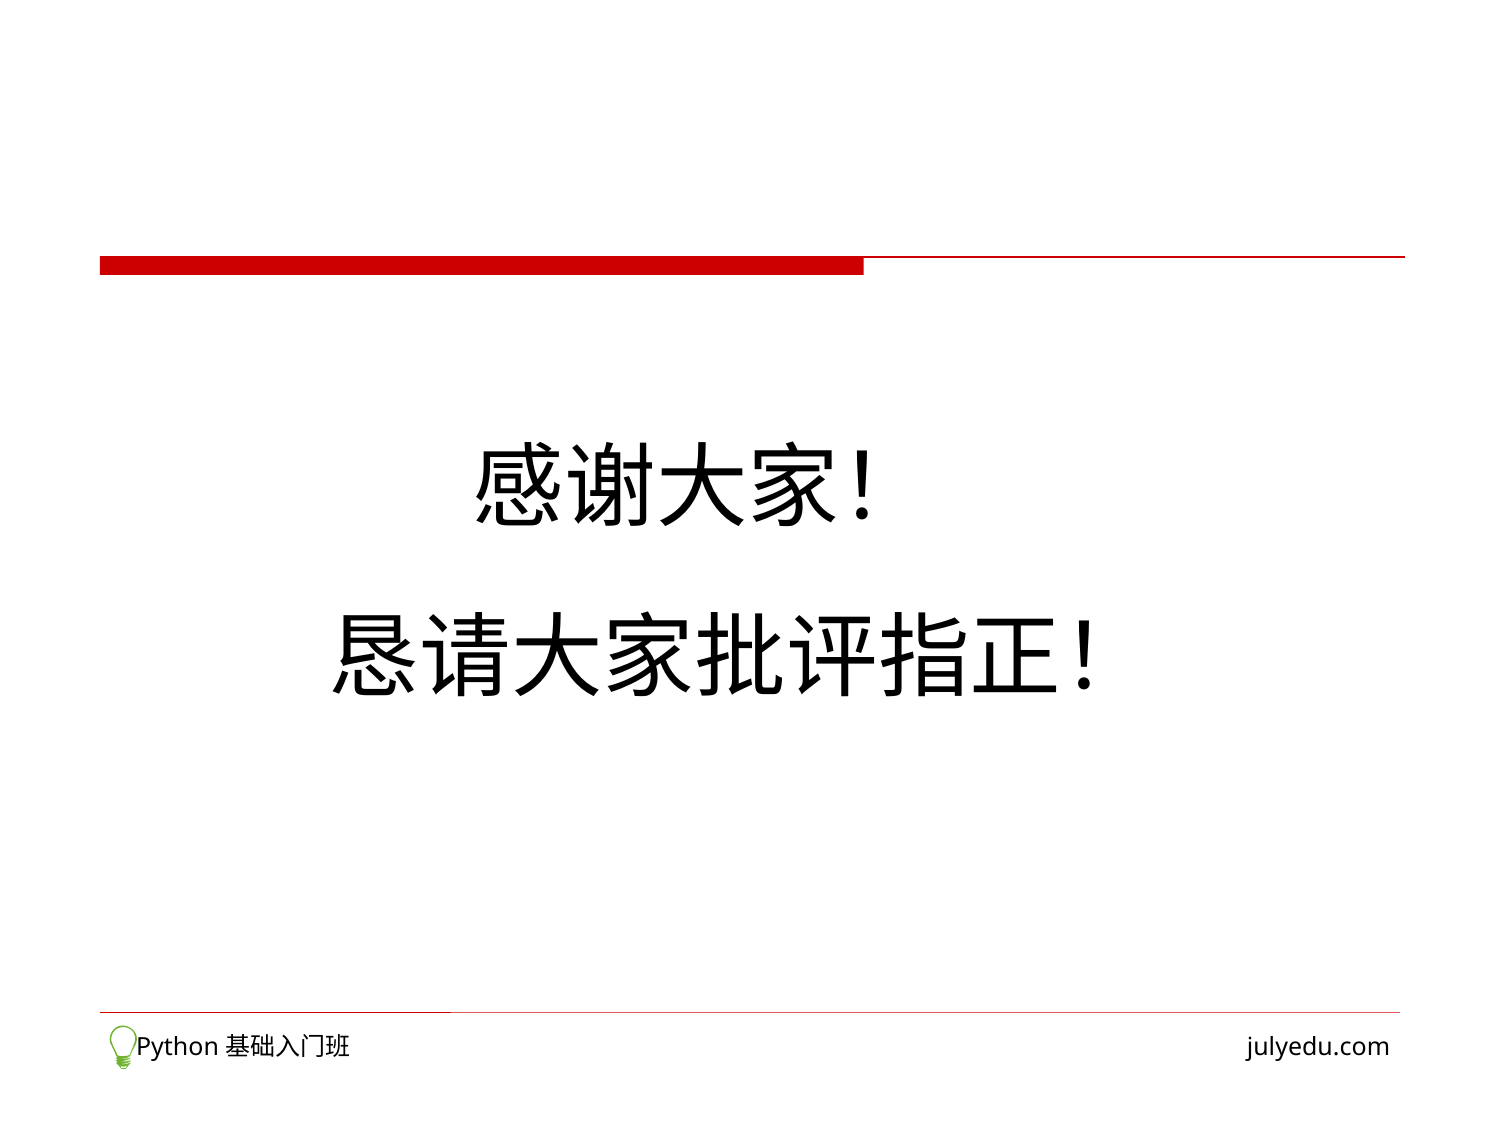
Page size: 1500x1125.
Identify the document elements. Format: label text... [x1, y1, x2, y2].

text_box 感谢大家！ 恳请大家批评指正！ [312, 420, 1258, 716]
slide_number julyedu.com [1080, 1023, 1406, 1102]
slide_number Python基础入门班 [88, 1023, 414, 1102]
